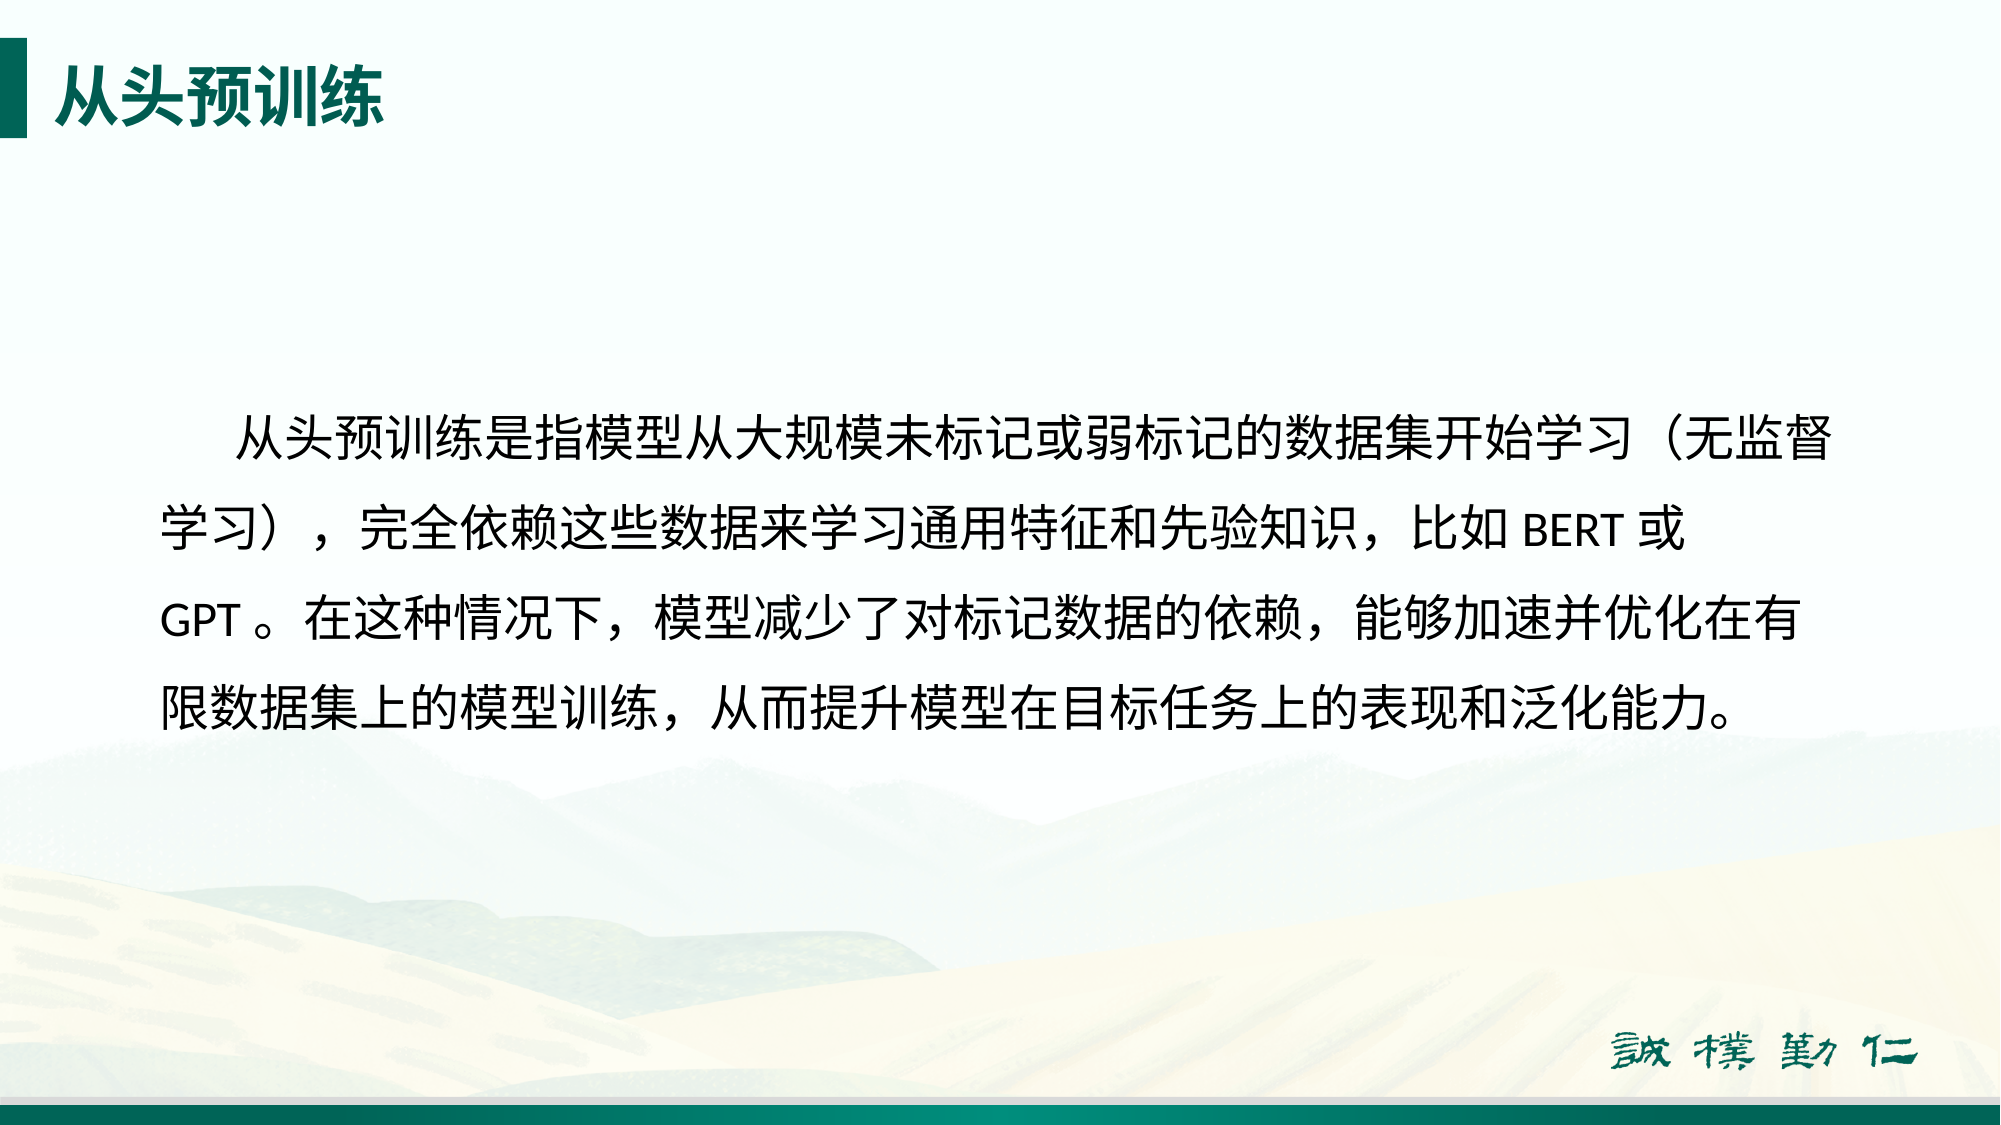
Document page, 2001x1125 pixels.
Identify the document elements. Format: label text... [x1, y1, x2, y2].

picture [1611, 1017, 1918, 1084]
title 从头预训练 [38, 55, 405, 144]
text_box 从头预训练是指模型从大规模未标记或弱标记的数据集开始学习（无监督学习），完全依赖这些数据来学习通用特征和先验知识，比如BERT或GPT。在这种情况下，模型减少了对标记数据的依赖，能够加速并优化在有限数据集上的模型训练，从而提升模型在目标任务上的表现和泛化能力。 [145, 369, 1855, 744]
